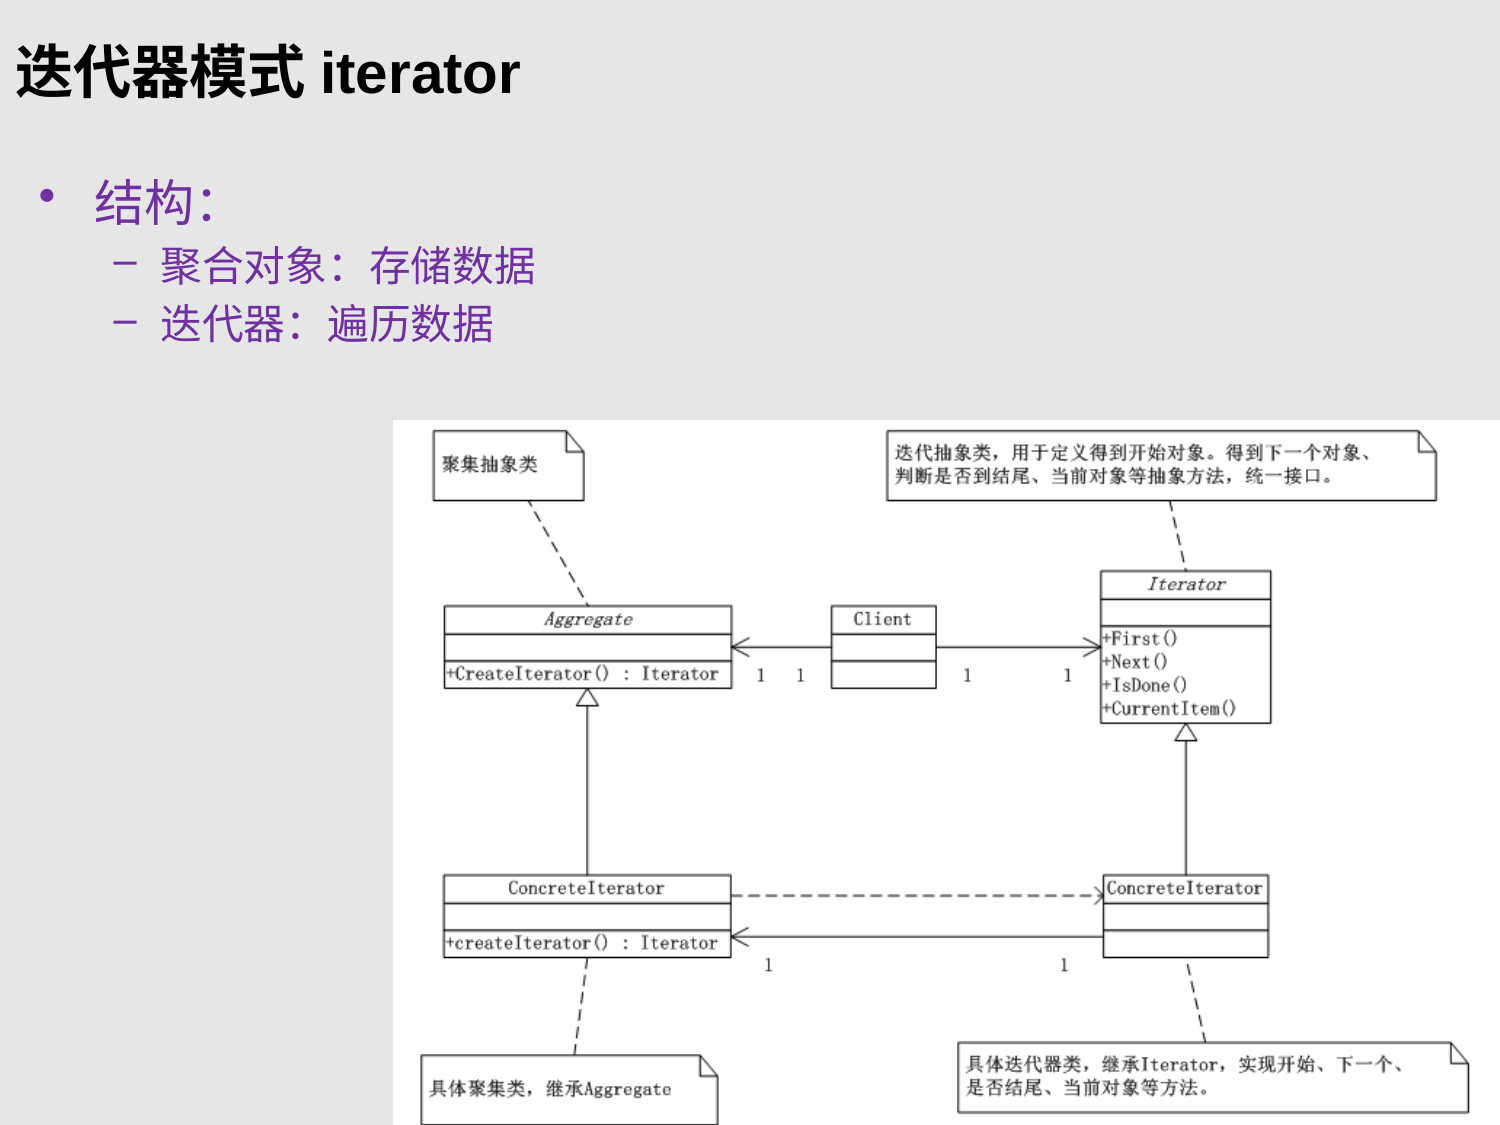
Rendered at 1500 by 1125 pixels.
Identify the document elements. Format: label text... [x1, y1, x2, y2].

title 迭代器模式iterator [0, 0, 1164, 141]
list 结构： 聚合对象：存储数据 迭代器：遍历数据 [23, 164, 1465, 997]
picture [393, 420, 1500, 1125]
